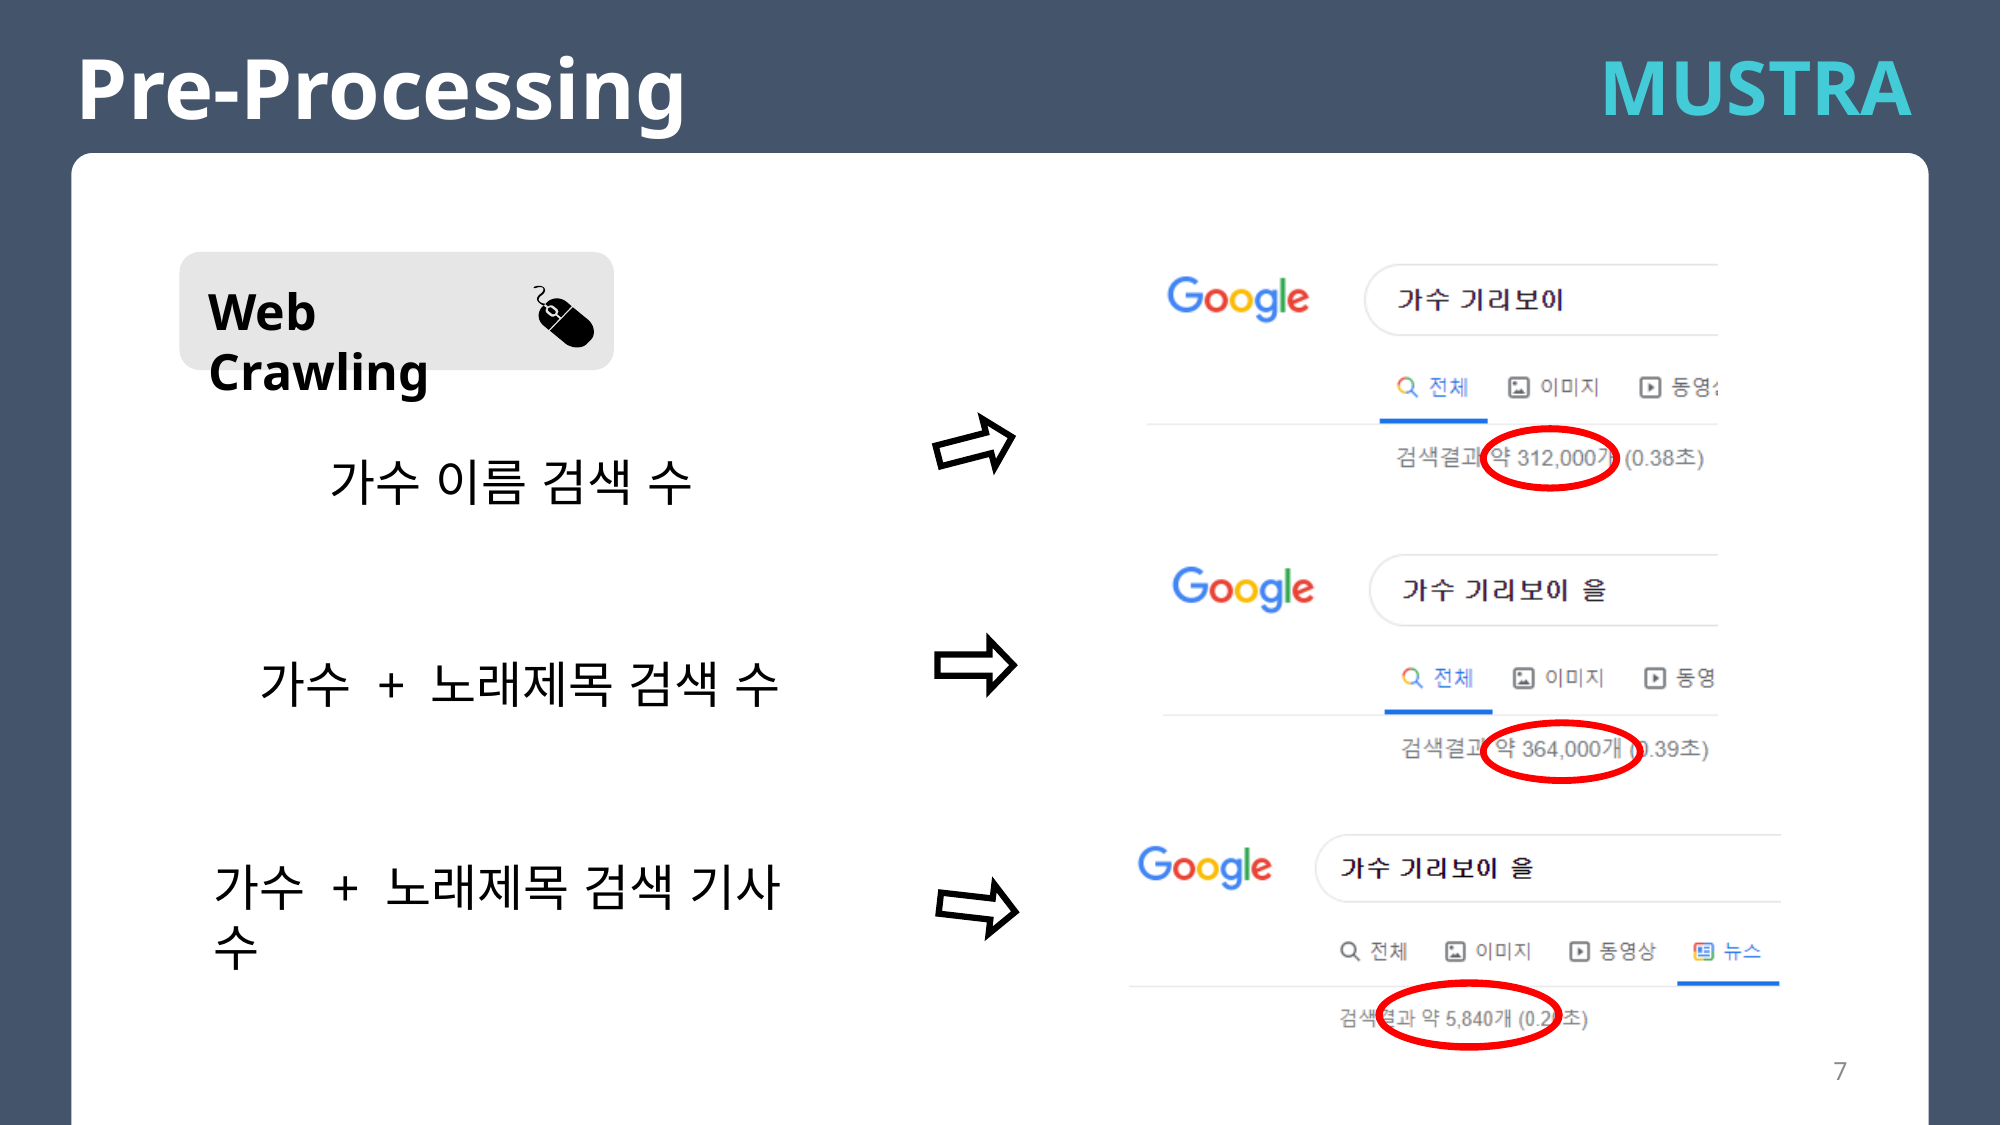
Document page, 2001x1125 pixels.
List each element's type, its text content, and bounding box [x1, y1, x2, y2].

text_box [1517, 779, 1606, 784]
text_box Pre-Processing [61, 28, 704, 144]
text_box [1498, 481, 1602, 492]
picture [1163, 534, 1718, 779]
text_box [0, 0, 2000, 1125]
text_box 가수 + 노래제목 검색 수 [244, 646, 833, 722]
text_box Web Crawling [194, 273, 547, 408]
text_box 가수 이름 검색 수 [315, 443, 784, 519]
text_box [533, 285, 594, 348]
picture [1147, 247, 1718, 481]
text_box [936, 637, 1015, 693]
text_box 가수 + 노래제목 검색 기사 수 [198, 849, 832, 985]
picture [1129, 824, 1781, 1041]
text_box [934, 416, 1014, 470]
text_box [937, 881, 1017, 937]
slide_number 7 [1412, 1042, 1863, 1103]
text_box [179, 251, 614, 371]
text_box MUSTRA [1584, 33, 1928, 161]
